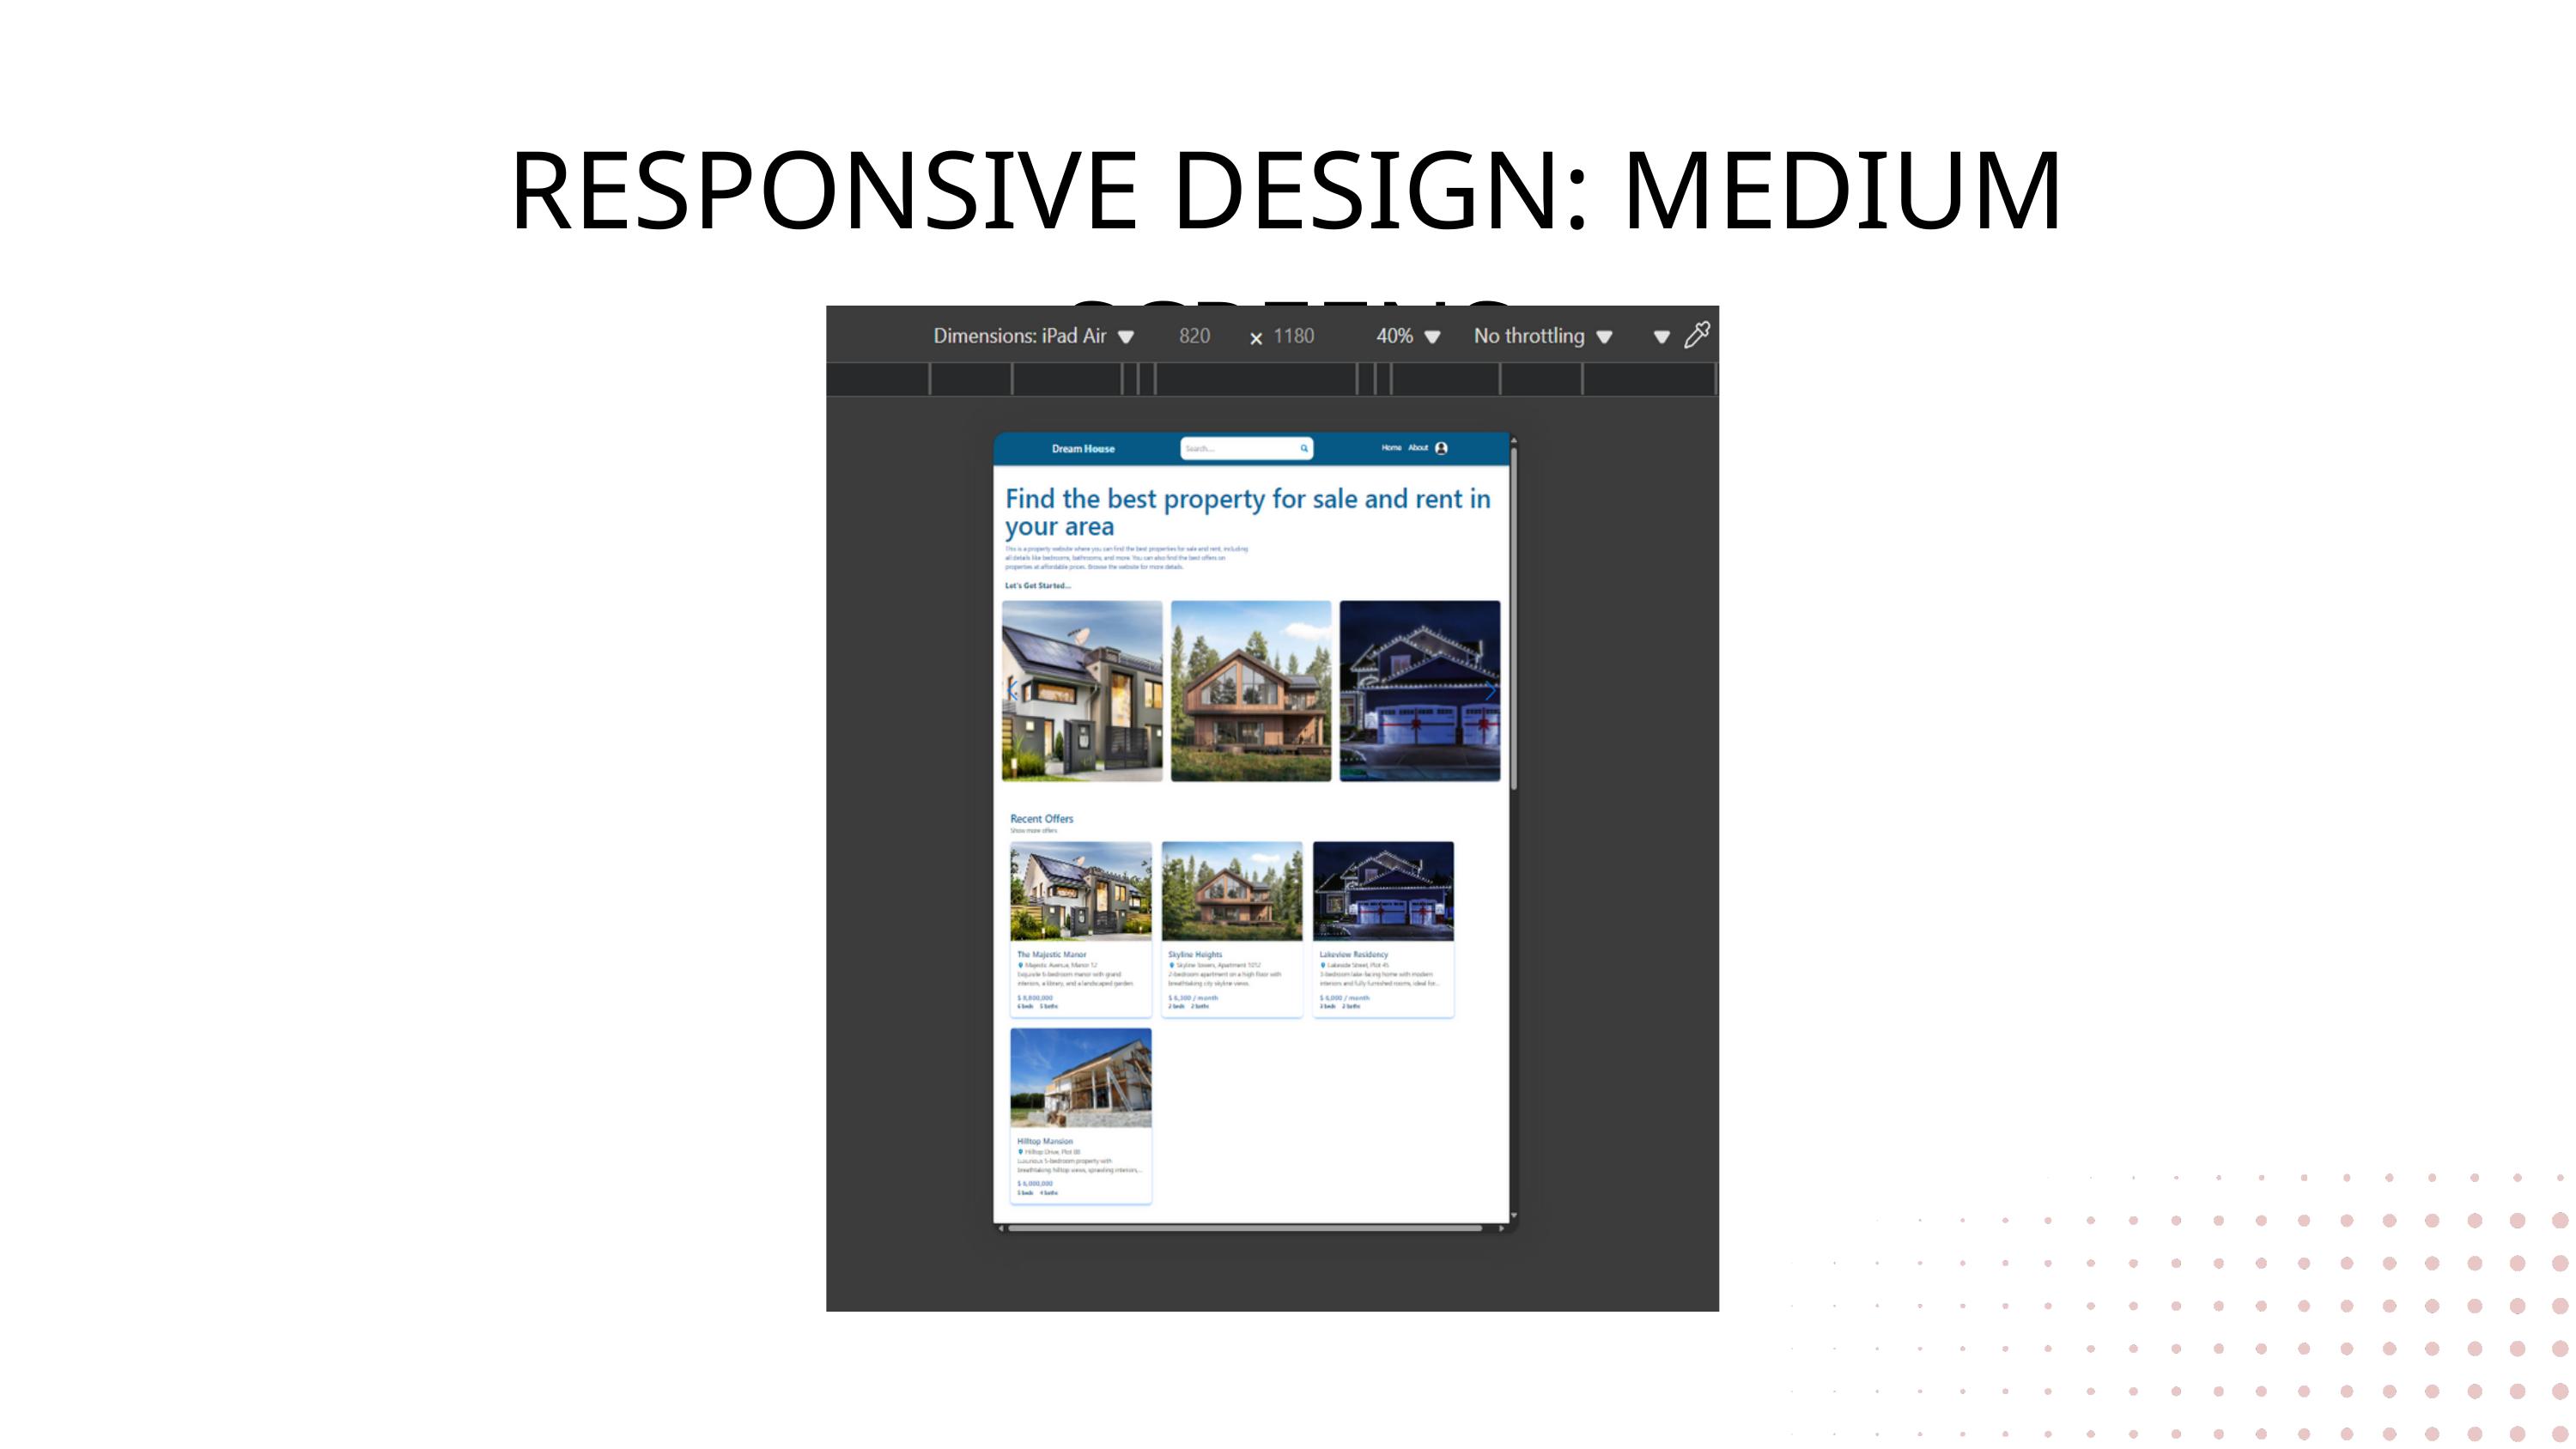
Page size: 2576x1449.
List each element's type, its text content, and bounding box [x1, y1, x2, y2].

text_box [1749, 1173, 2576, 1449]
text_box RESPONSIVE DESIGN: MEDIUM SCREENS [339, 100, 2237, 401]
text_box [826, 306, 1720, 1312]
